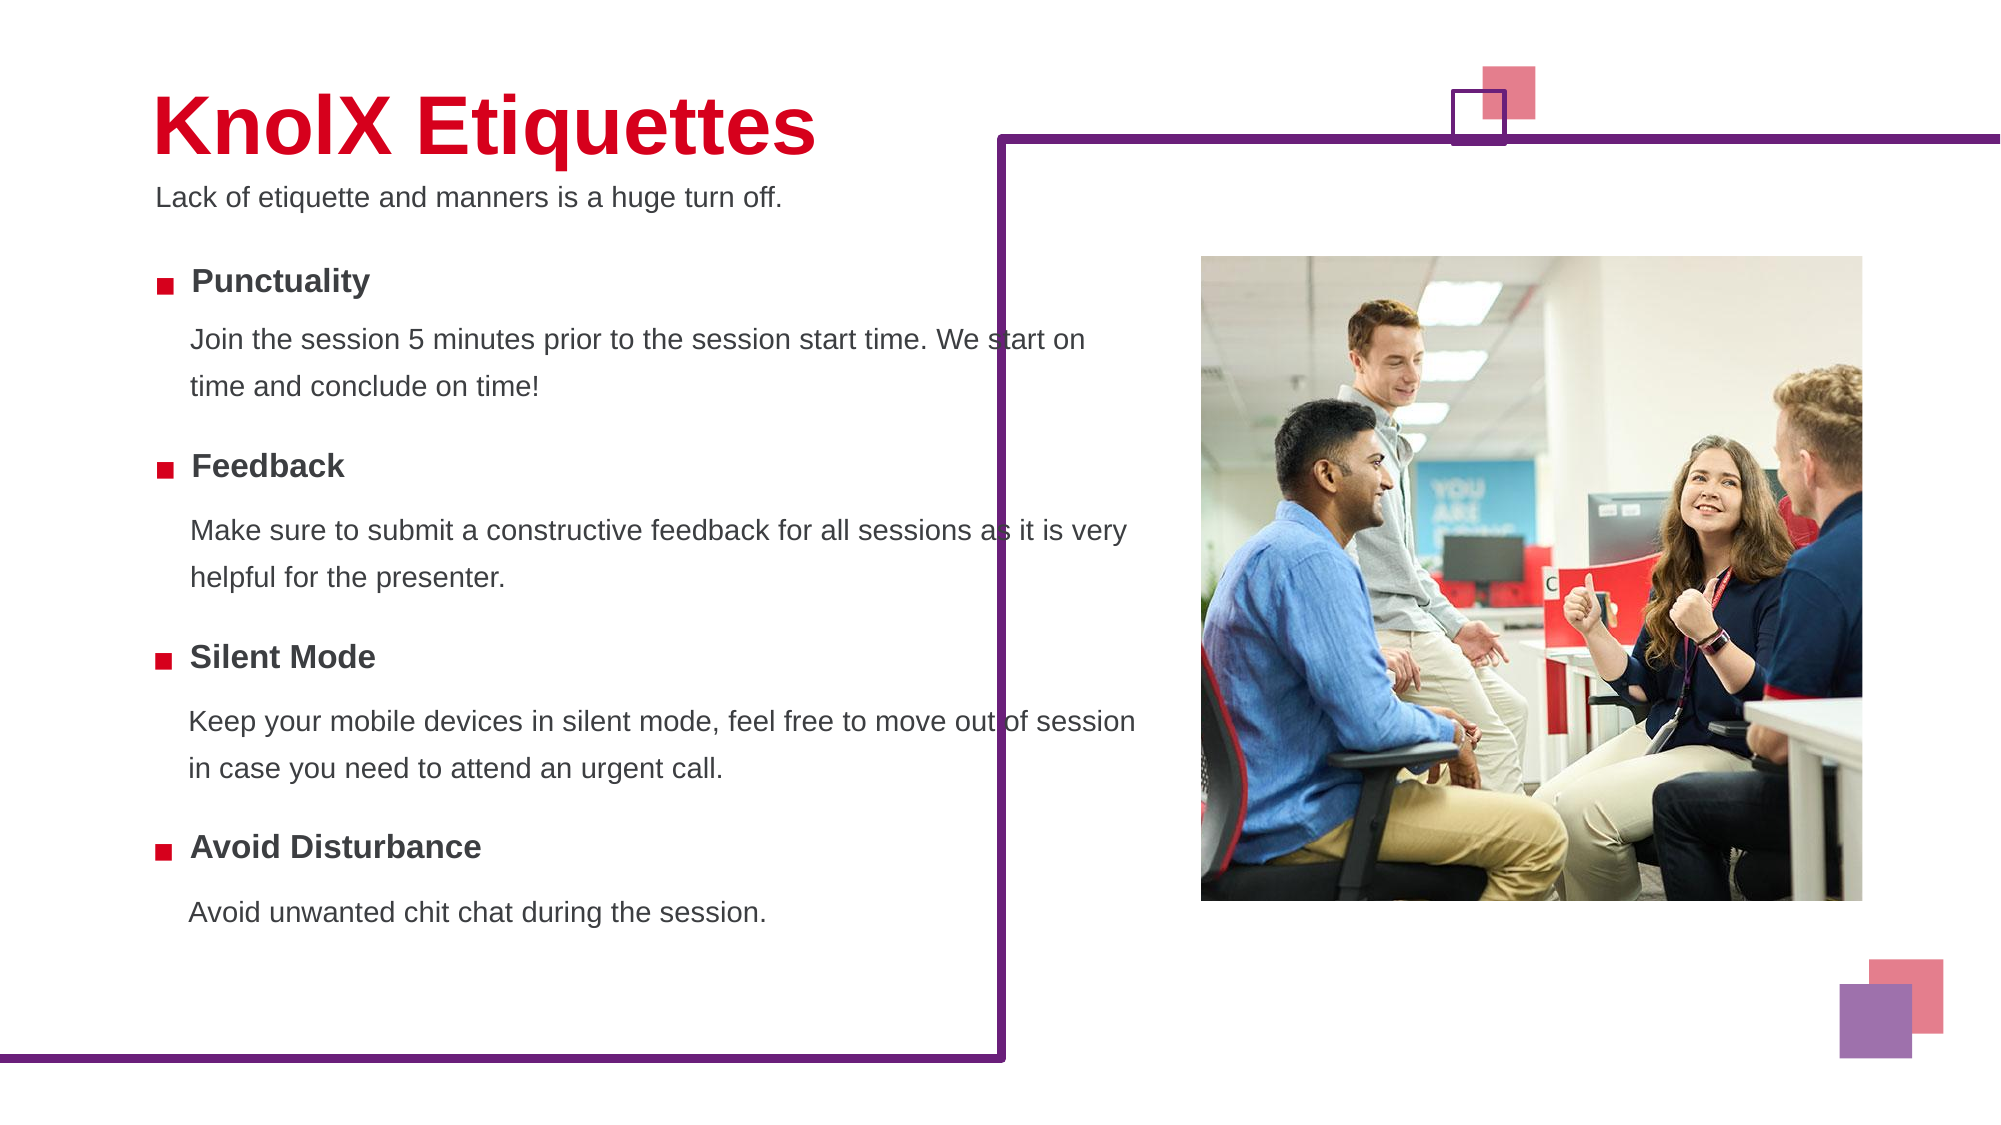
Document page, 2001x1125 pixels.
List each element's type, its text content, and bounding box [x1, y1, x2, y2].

text_box Avoid unwanted chit chat during the session. [173, 873, 1153, 925]
text_box Feedback [139, 441, 426, 498]
text_box KnolX Etiquettes [137, 74, 1826, 164]
text_box Silent Mode [137, 632, 425, 688]
text_box Join the session 5 minutes prior to the session start time. We start on time and conclude on time! [175, 300, 1155, 396]
picture [1201, 256, 1863, 901]
text_box Lack of etiquette and manners is a huge turn off. [140, 170, 1283, 221]
text_box Avoid Disturbance [137, 822, 729, 879]
text_box Punctuality [139, 256, 426, 313]
text_box Keep your mobile devices in silent mode, feel free to move out of session in case you need to attend an urgent call. [173, 682, 1153, 778]
text_box Make sure to submit a constructive feedback for all sessions as it is very helpful for the presenter. [175, 491, 1155, 587]
